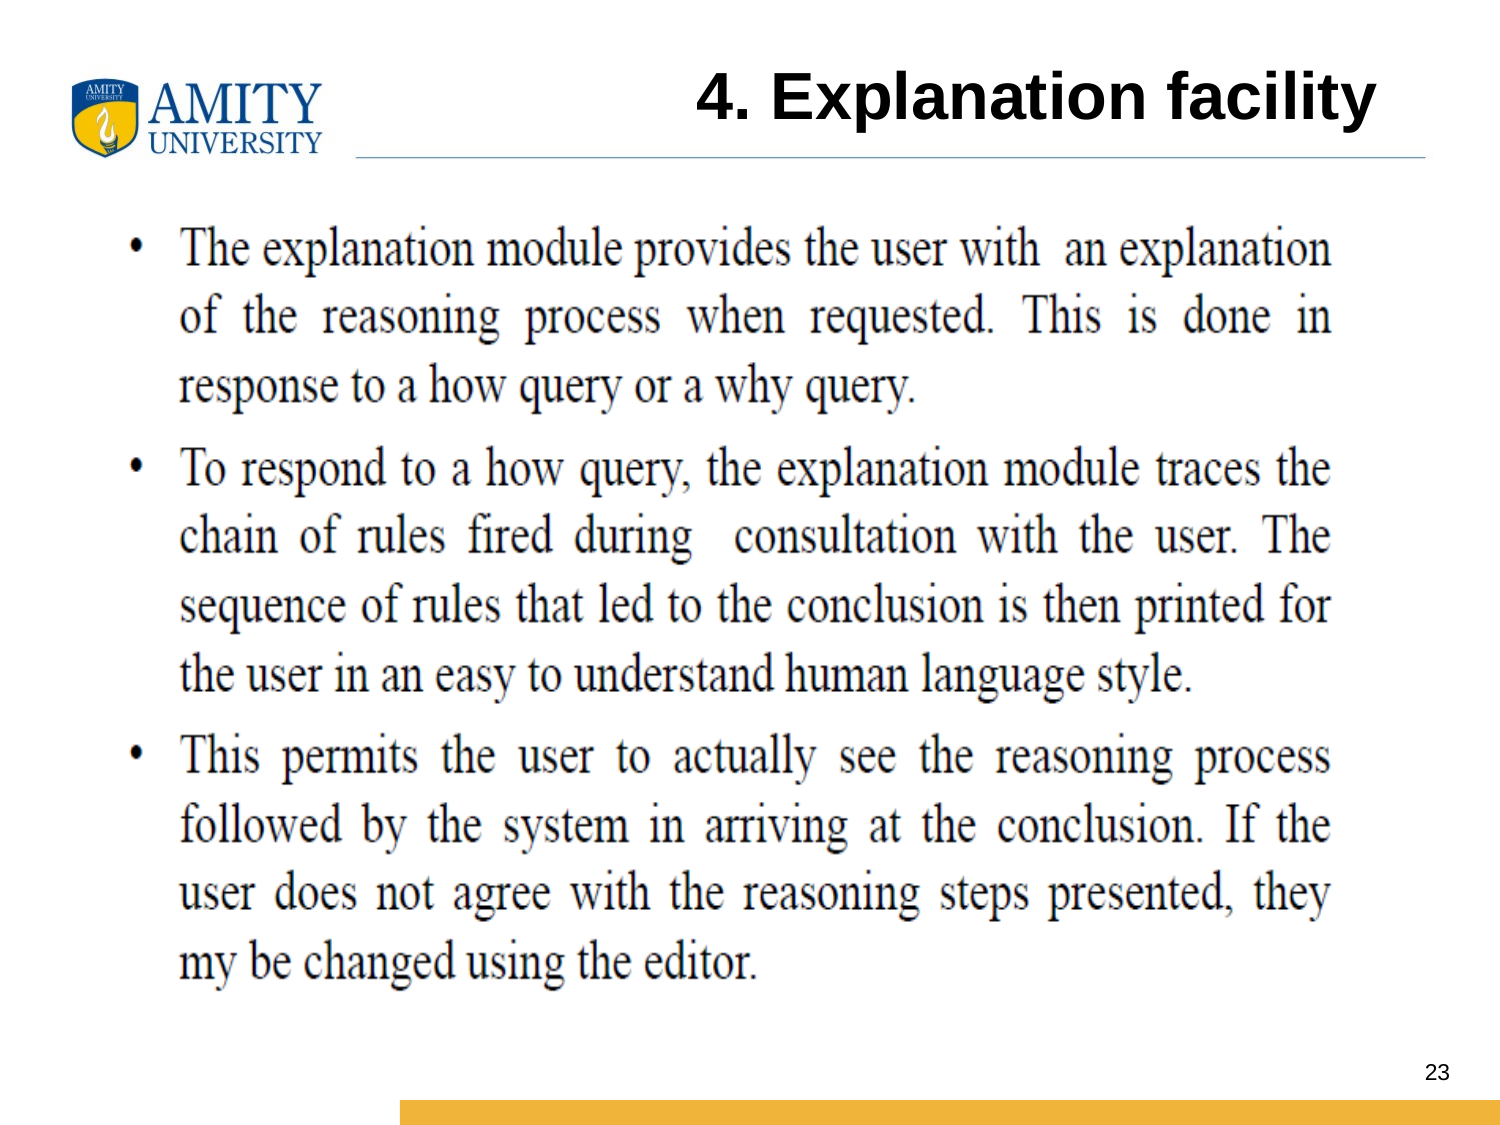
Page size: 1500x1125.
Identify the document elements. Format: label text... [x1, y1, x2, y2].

picture [0, 0, 1500, 1101]
slide_number 23 [1115, 1049, 1466, 1125]
title 4. Explanation facility [650, 45, 1425, 233]
